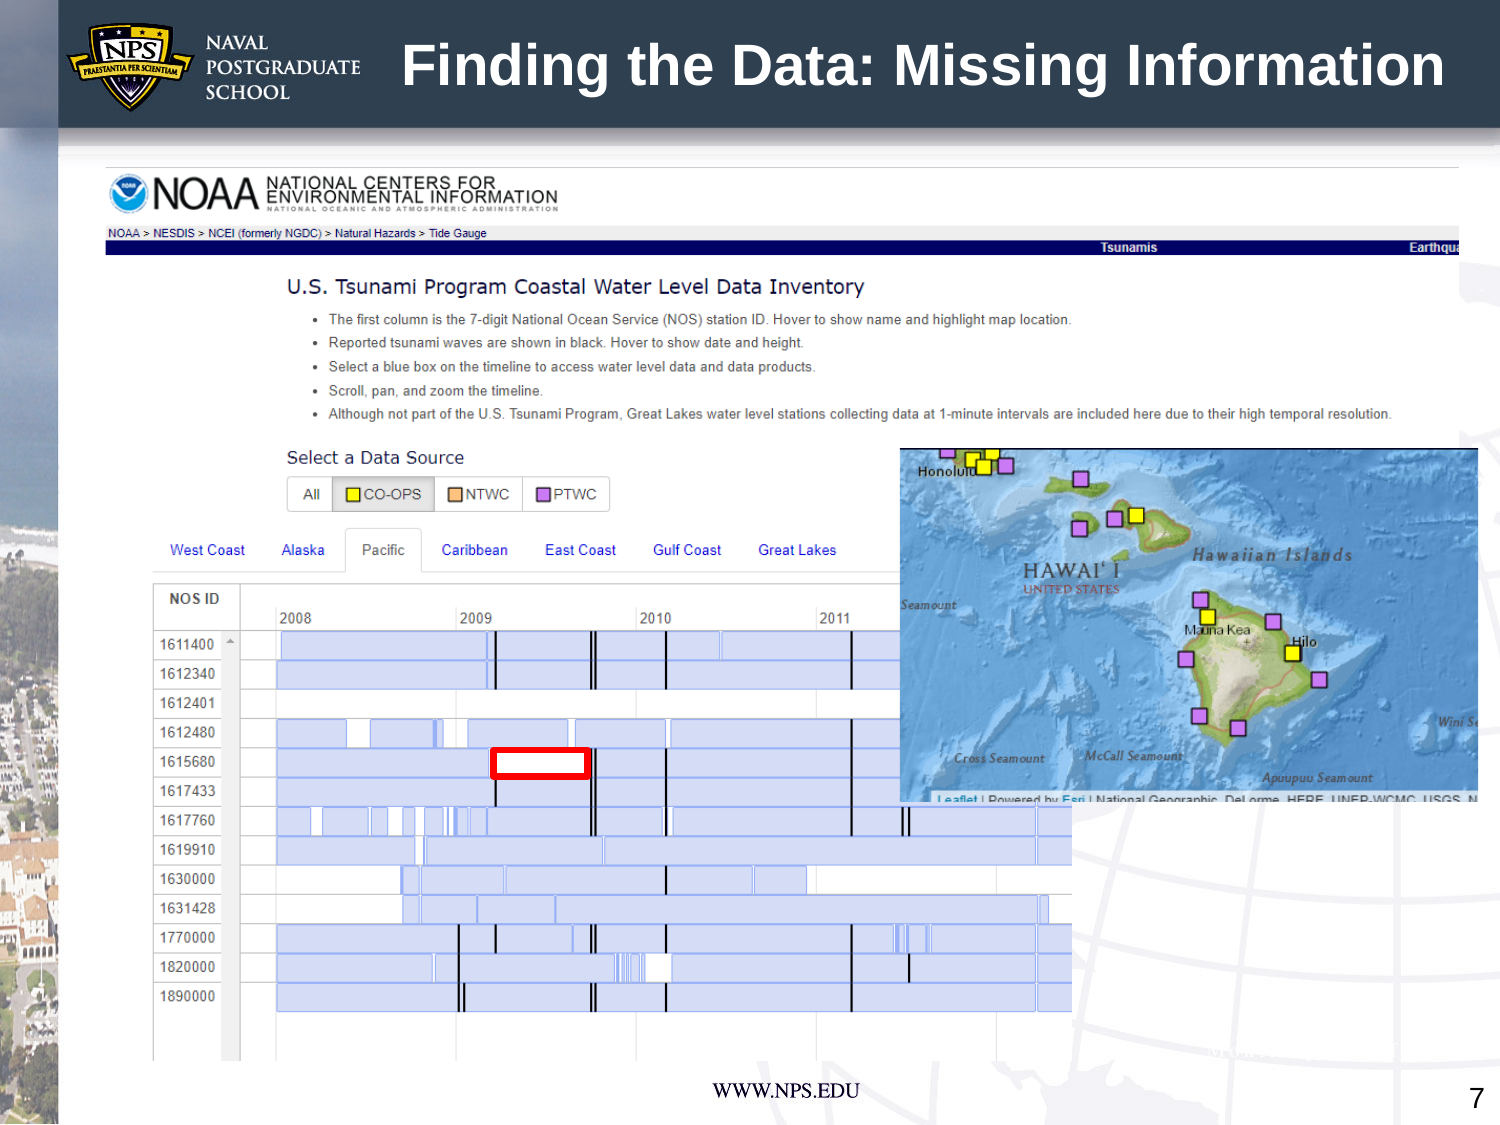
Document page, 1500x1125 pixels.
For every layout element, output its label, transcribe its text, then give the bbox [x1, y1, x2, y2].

slide_number 7 [1149, 1071, 1500, 1125]
title Finding the Data: Missing Information [375, 0, 1463, 125]
picture [0, 0, 1500, 1125]
